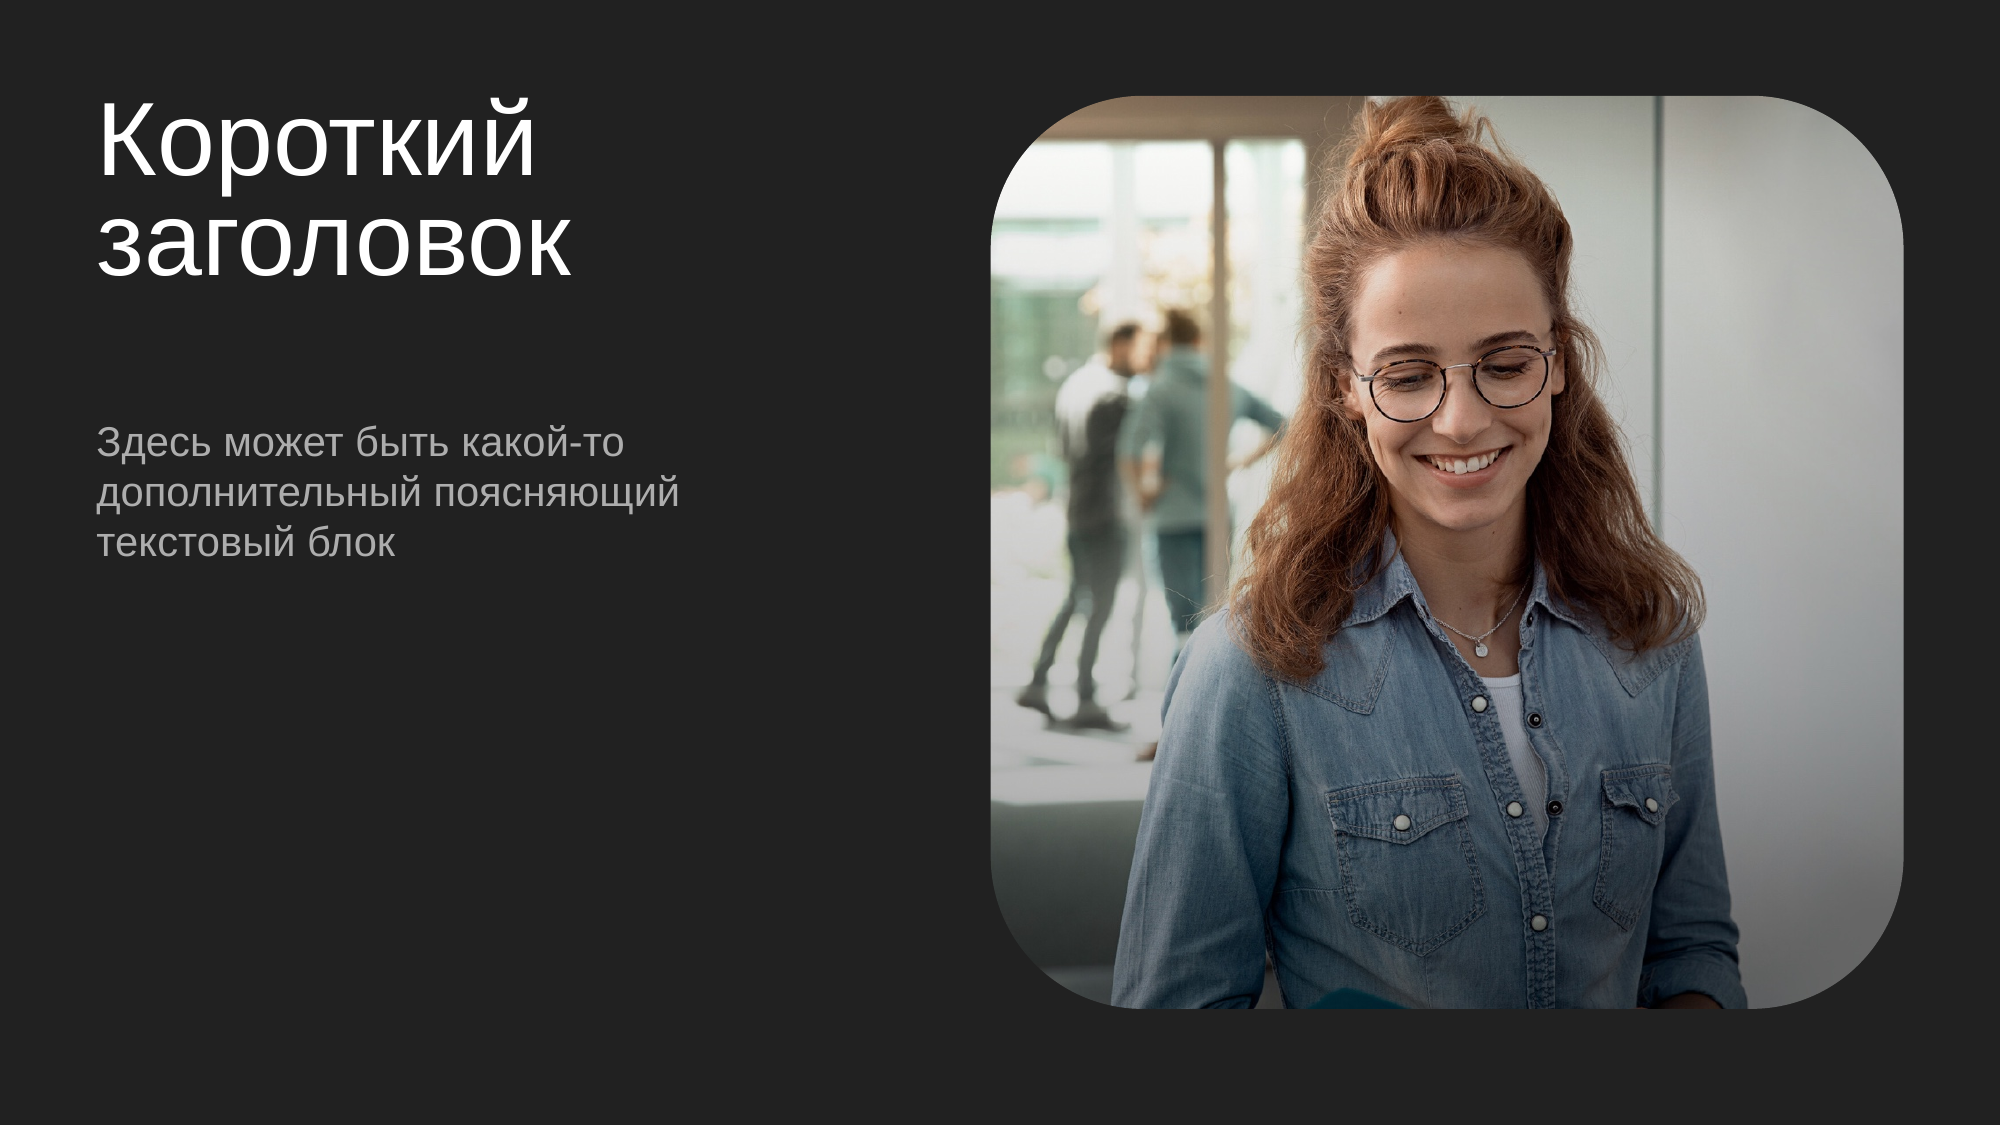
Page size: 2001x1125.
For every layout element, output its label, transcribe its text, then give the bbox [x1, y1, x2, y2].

picture [990, 95, 1904, 1010]
title Короткий заголовок [96, 95, 844, 303]
list Здесь может быть какой-то дополнительный поясняющий текстовый блок [96, 414, 844, 1009]
